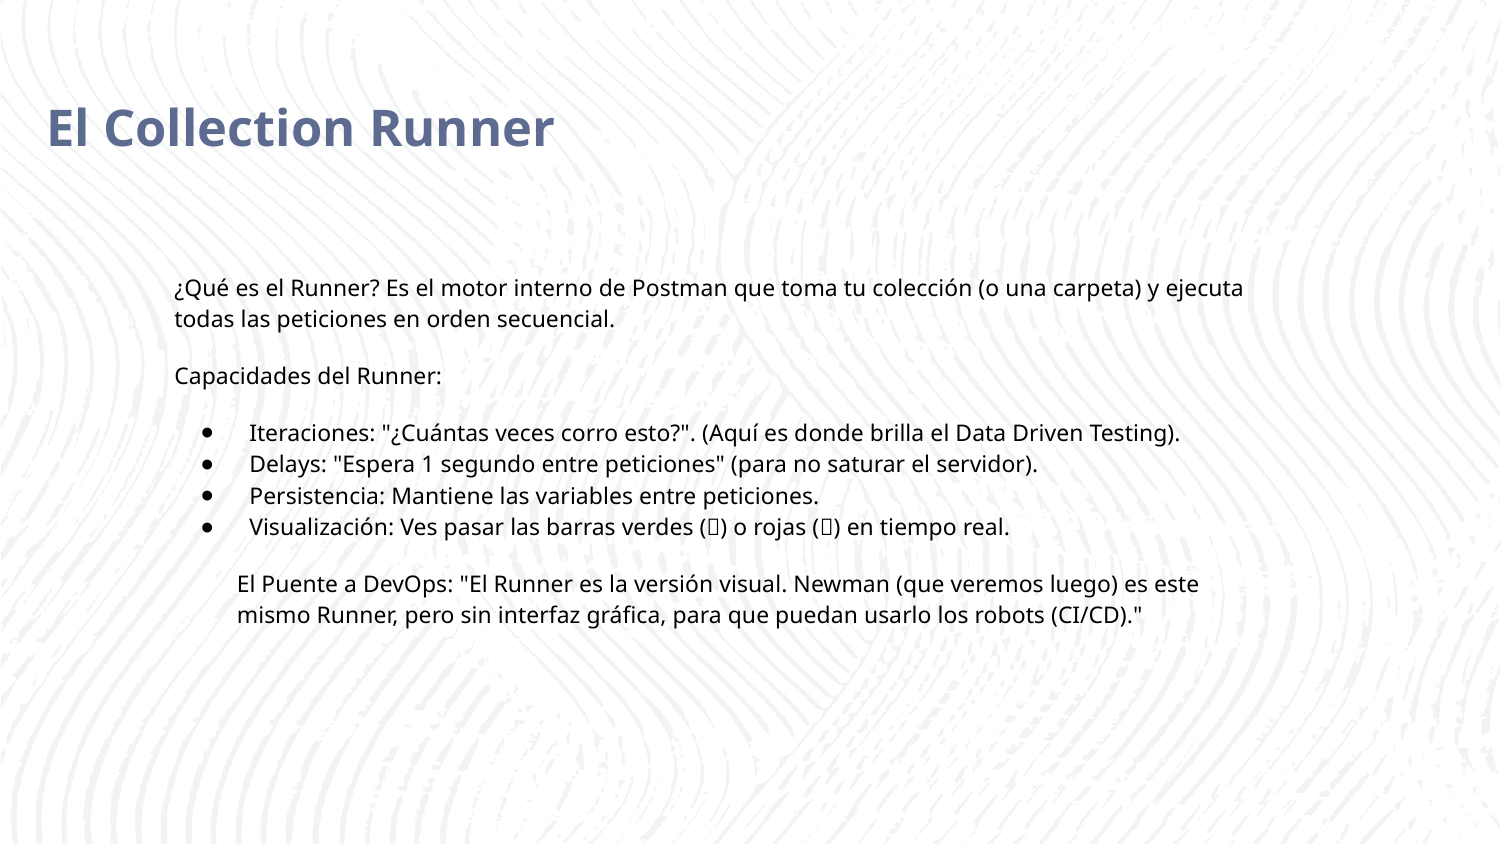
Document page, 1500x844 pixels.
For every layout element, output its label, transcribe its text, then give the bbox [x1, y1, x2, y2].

text_box ¿Qué es el Runner? Es el motor interno de Postman que toma tu colección (o una carpeta) y ejecuta todas las peticiones en orden secuencial. Capacidades del Runner: Iteraciones: "¿Cuántas veces corro esto?". (Aquí es donde brilla el Data Driven Testing). Delays: "Espera 1 segundo entre peticiones" (para no saturar el servidor). Persistencia: Mantiene las variables entre peticiones. Visualización: Ves pasar las barras verdes (✅) o rojas (❌) en tiempo real. El Puente a DevOps: "El Runner es la versión visual. Newman (que veremos luego) es este mismo Runner, pero sin interfaz gráfica, para que puedan usarlo los robots (CI/CD)." [159, 254, 1308, 644]
text_box El Collection Runner [45, 81, 977, 144]
picture [0, 0, 1500, 844]
